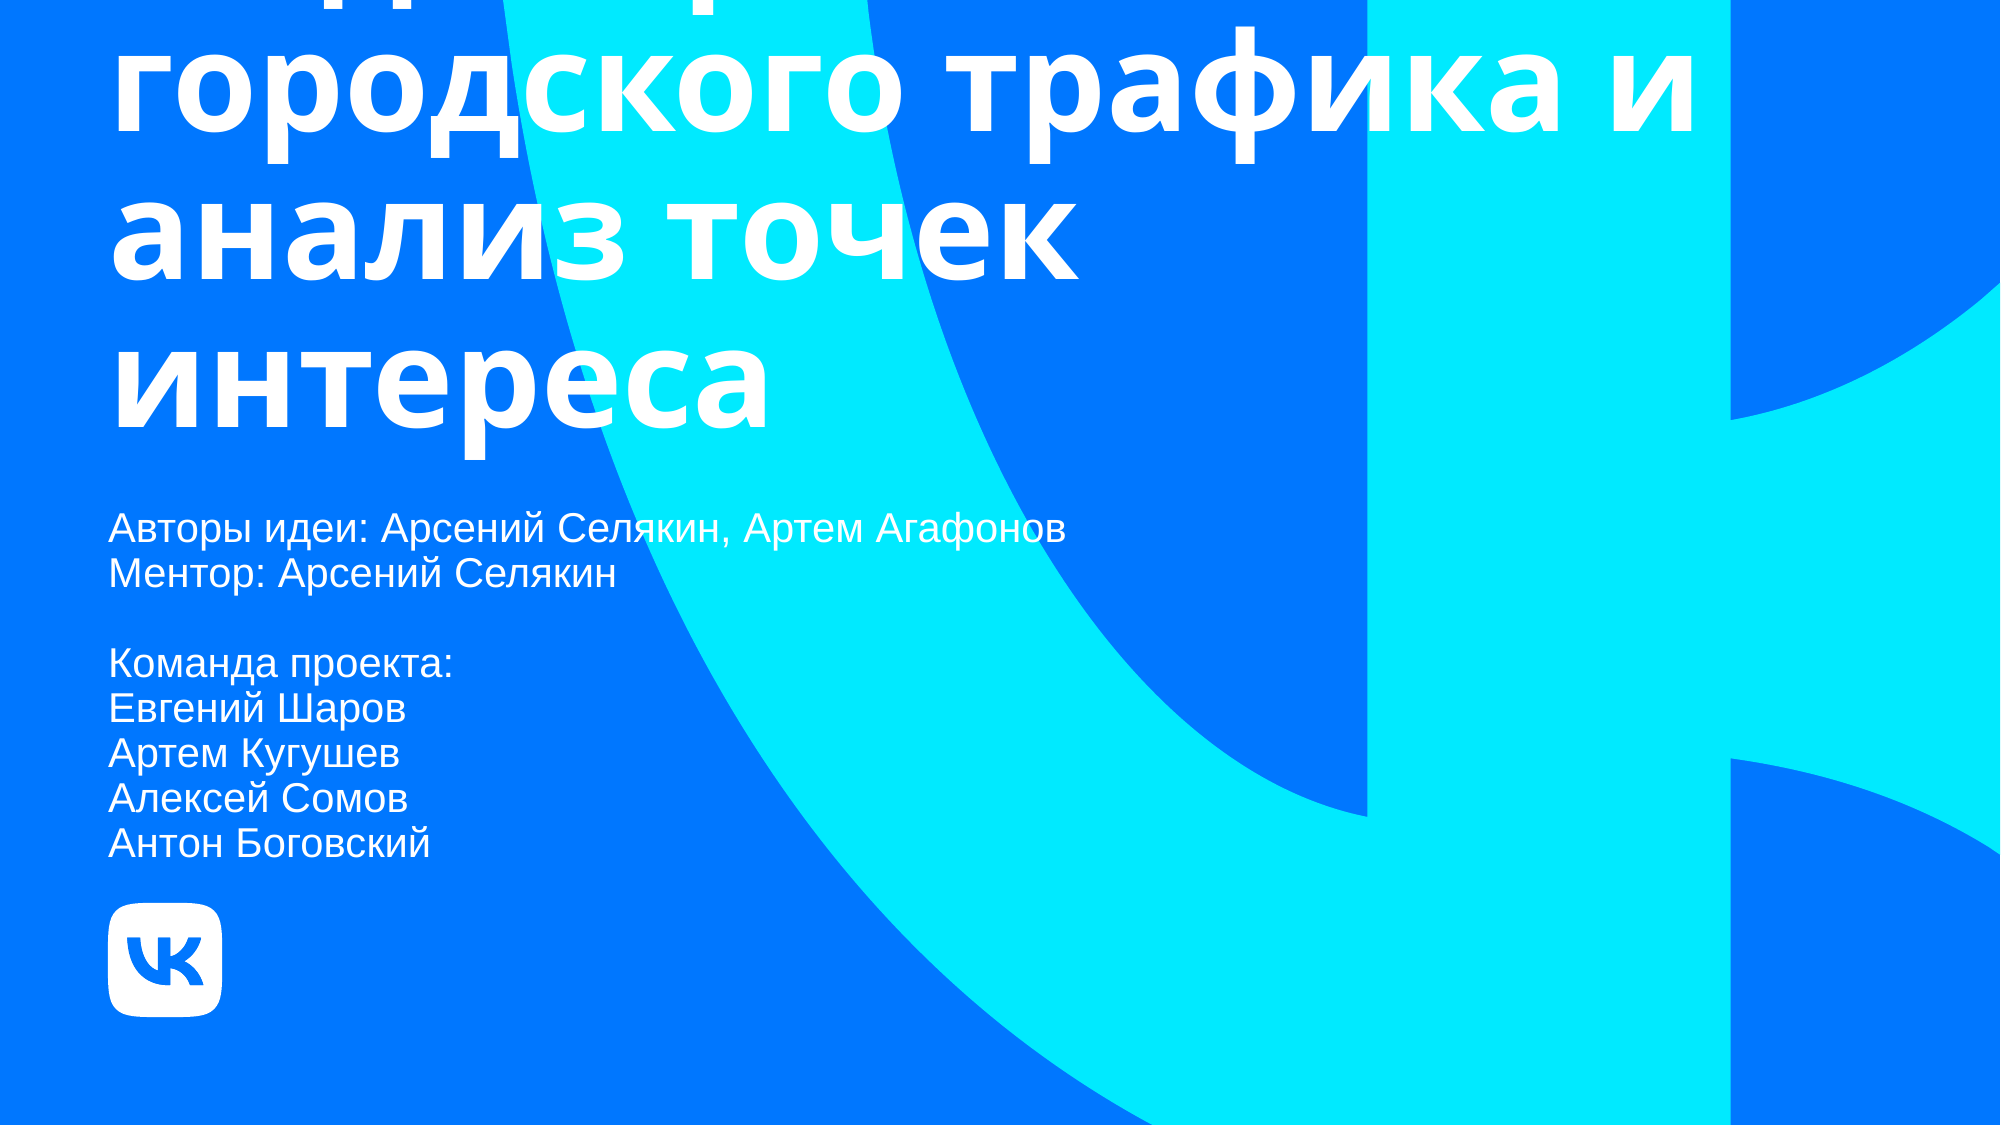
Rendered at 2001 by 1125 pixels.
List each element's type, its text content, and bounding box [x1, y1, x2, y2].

title Моделирование городского трафика и анализ точек интереса [108, 0, 1761, 458]
list Авторы идеи: Арсений Селякин, Артем Агафонов Ментор: Арсений Селякин Команда проекта: Евгений Шаров Артем Кугушев Алексей Сомов Антон Боговский [108, 228, 1786, 867]
